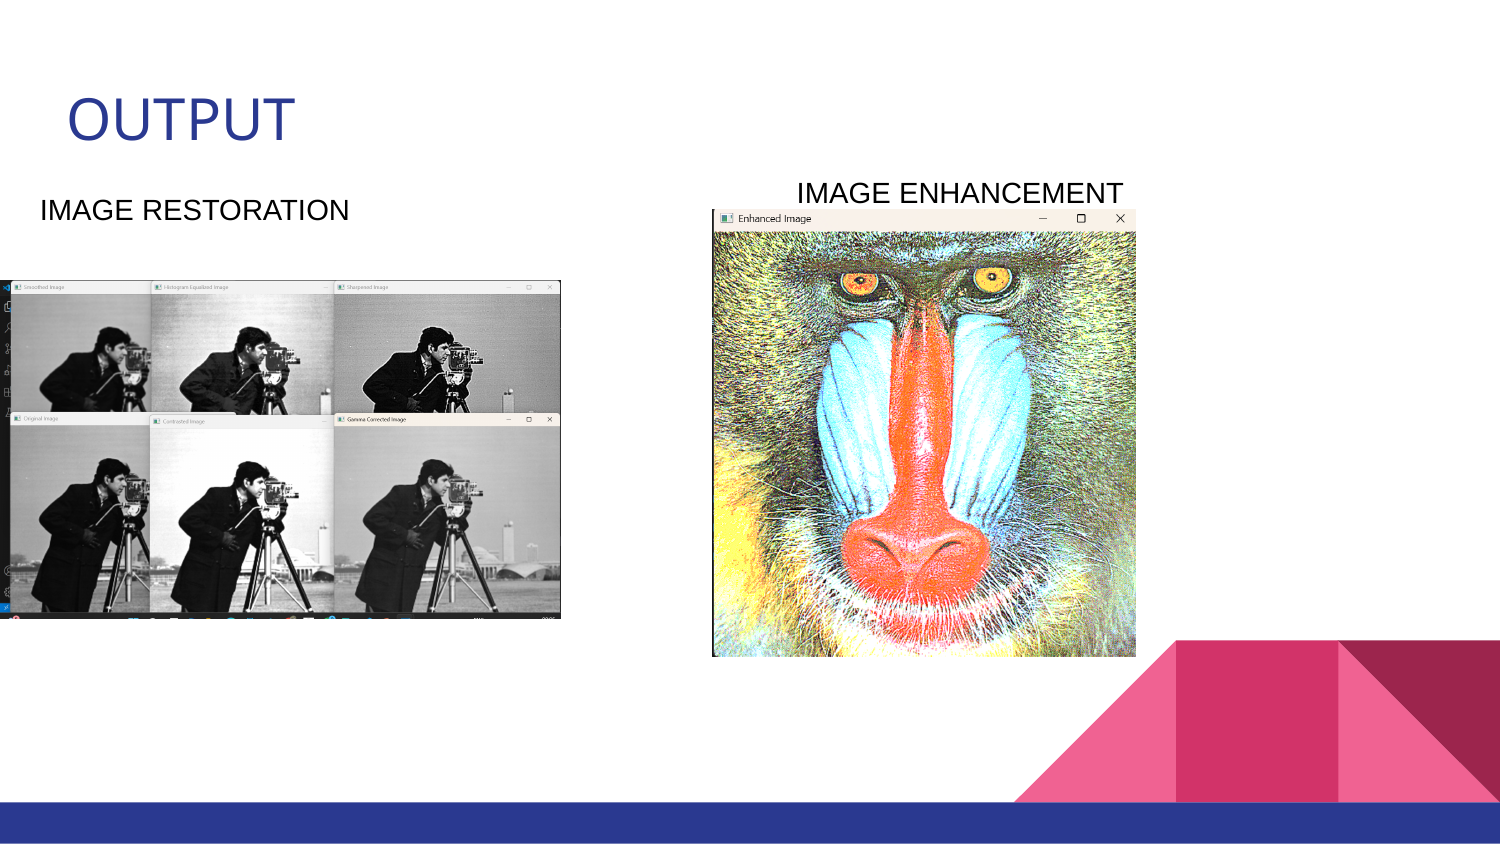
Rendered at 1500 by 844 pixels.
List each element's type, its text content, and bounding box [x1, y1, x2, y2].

title OUTPUT [51, 67, 1449, 167]
picture [712, 209, 1136, 657]
text_box IMAGE RESTORATION [24, 184, 460, 269]
picture [0, 279, 561, 619]
text_box IMAGE ENHANCEMENT [781, 166, 1216, 252]
